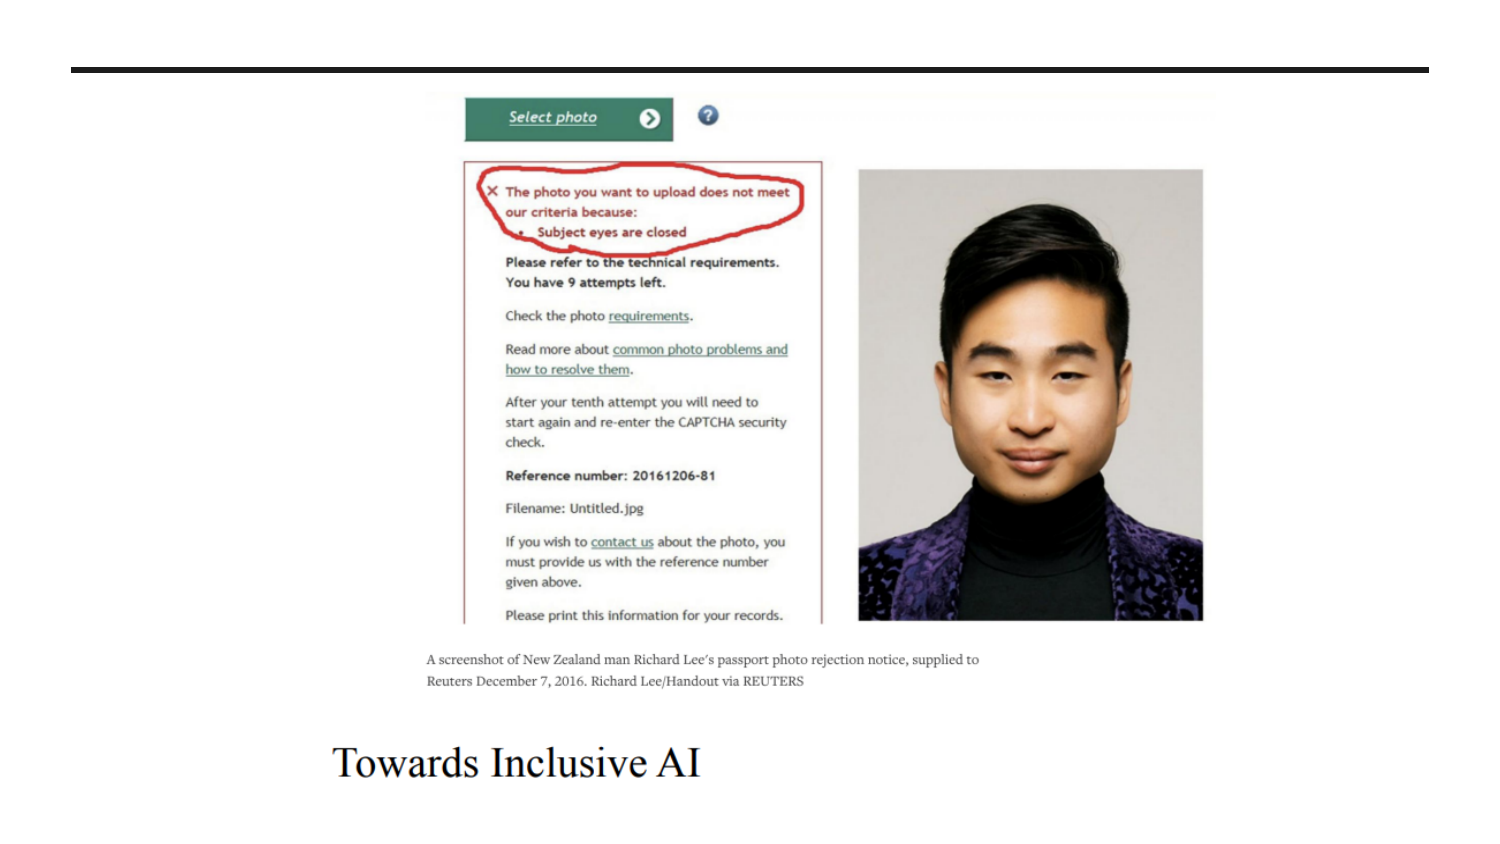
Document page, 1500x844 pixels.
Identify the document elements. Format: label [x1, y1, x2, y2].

picture [276, 84, 1224, 788]
